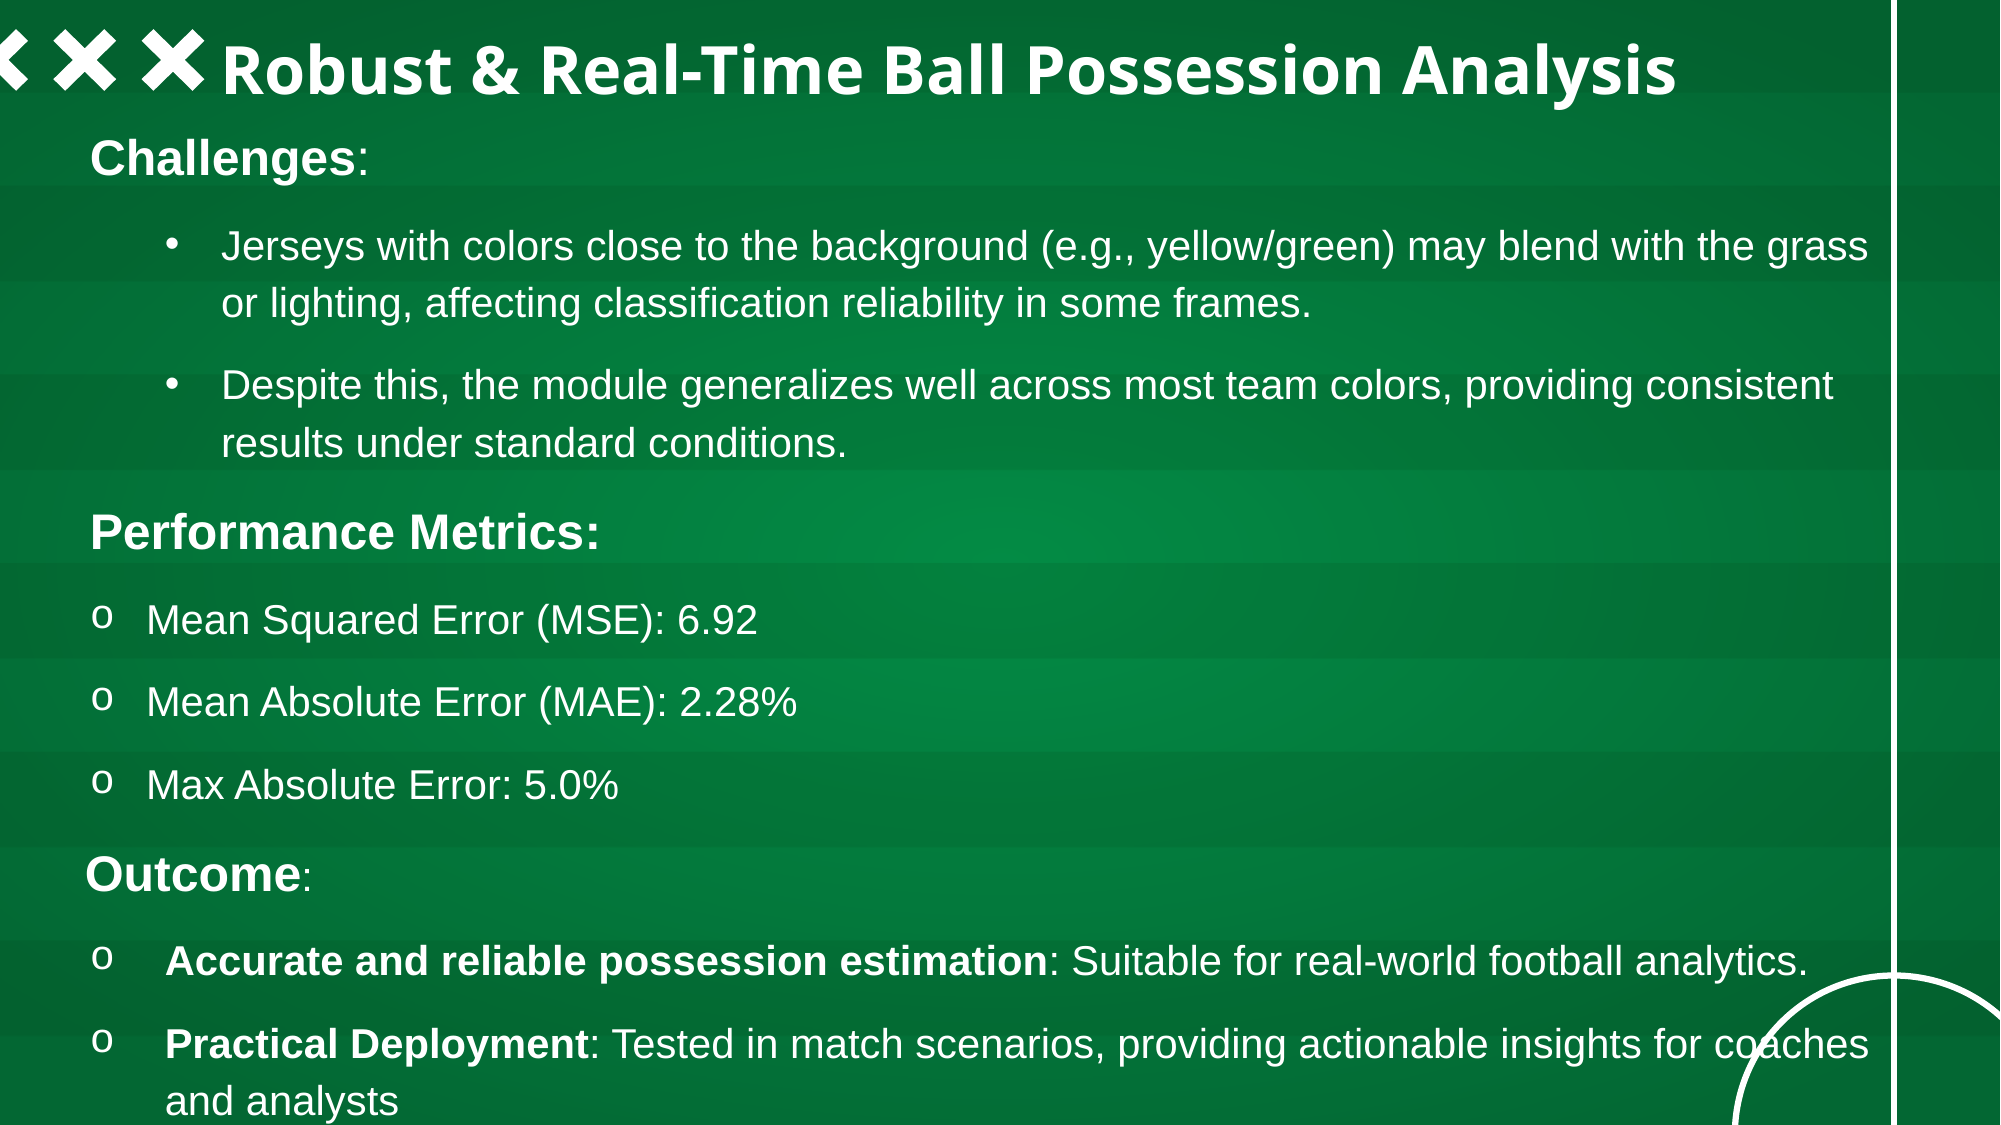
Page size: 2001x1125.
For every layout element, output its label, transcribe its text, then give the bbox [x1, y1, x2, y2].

text_box Challenges: Jerseys with colors close to the background (e.g., yellow/green) may blend with the grass or lighting, affecting classification reliability in some frames. Despite this, the module generalizes well across most team colors, providing consistent results under standard conditions. Performance Metrics: Mean Squared Error (MSE): 6.92 Mean Absolute Error (MAE): 2.28% Max Absolute Error: 5.0% Outcome: Accurate and reliable possession estimation: Suitable for real-world football analytics. Practical Deployment: Tested in match scenarios, providing actionable insights for coaches and analysts [0, 109, 1891, 1125]
title Robust & Real-Time Ball Possession Analysis [205, 12, 1891, 138]
